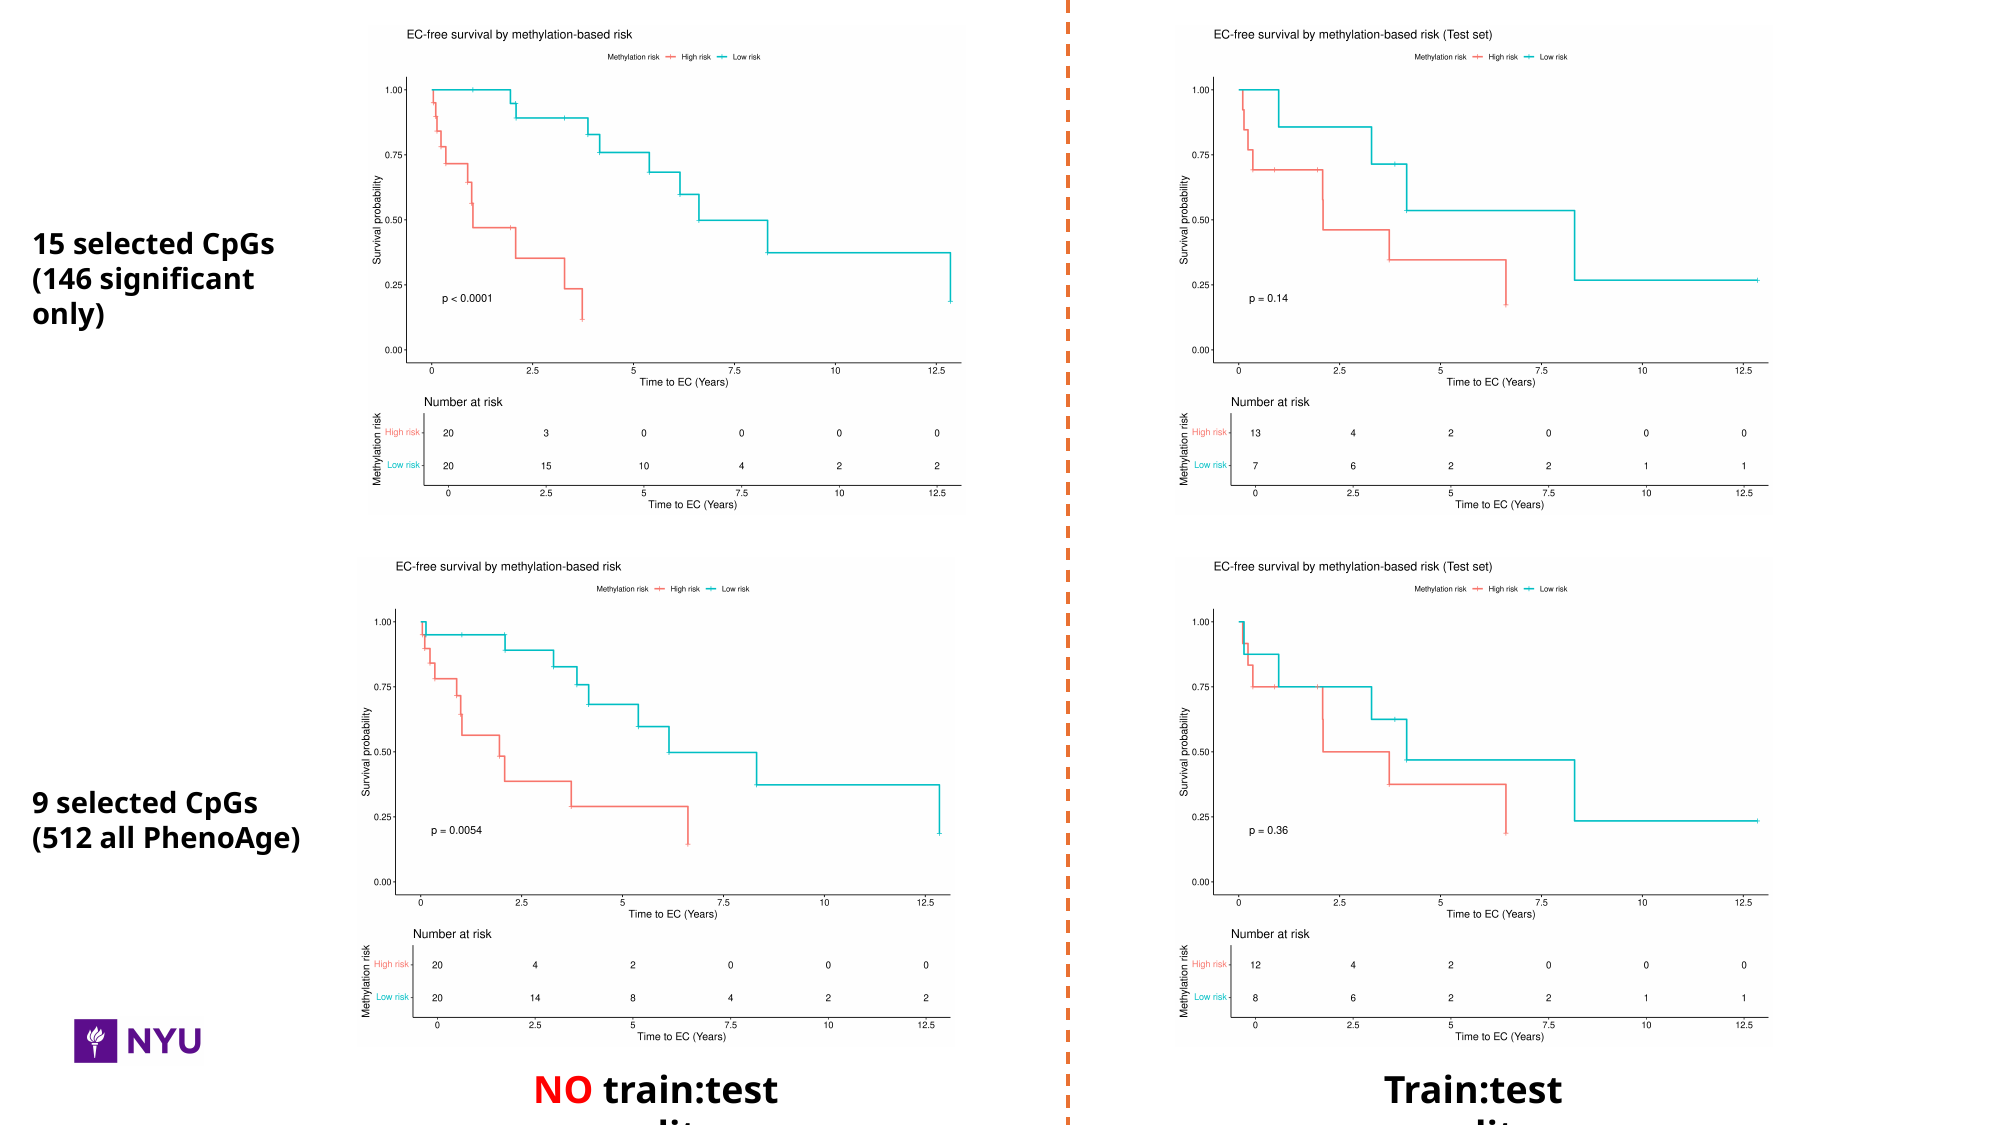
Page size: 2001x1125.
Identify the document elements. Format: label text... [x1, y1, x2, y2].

text_box Train:test split [1327, 1058, 1621, 1125]
picture [367, 25, 967, 515]
text_box NO train:test split [478, 1058, 834, 1125]
text_box 15 selected CpGs (146 significant only) 9 selected CpGs (512 all PhenoAge) [17, 217, 333, 862]
picture [1174, 25, 1773, 515]
picture [1174, 557, 1773, 1047]
picture [356, 557, 955, 1047]
picture [71, 1015, 204, 1066]
